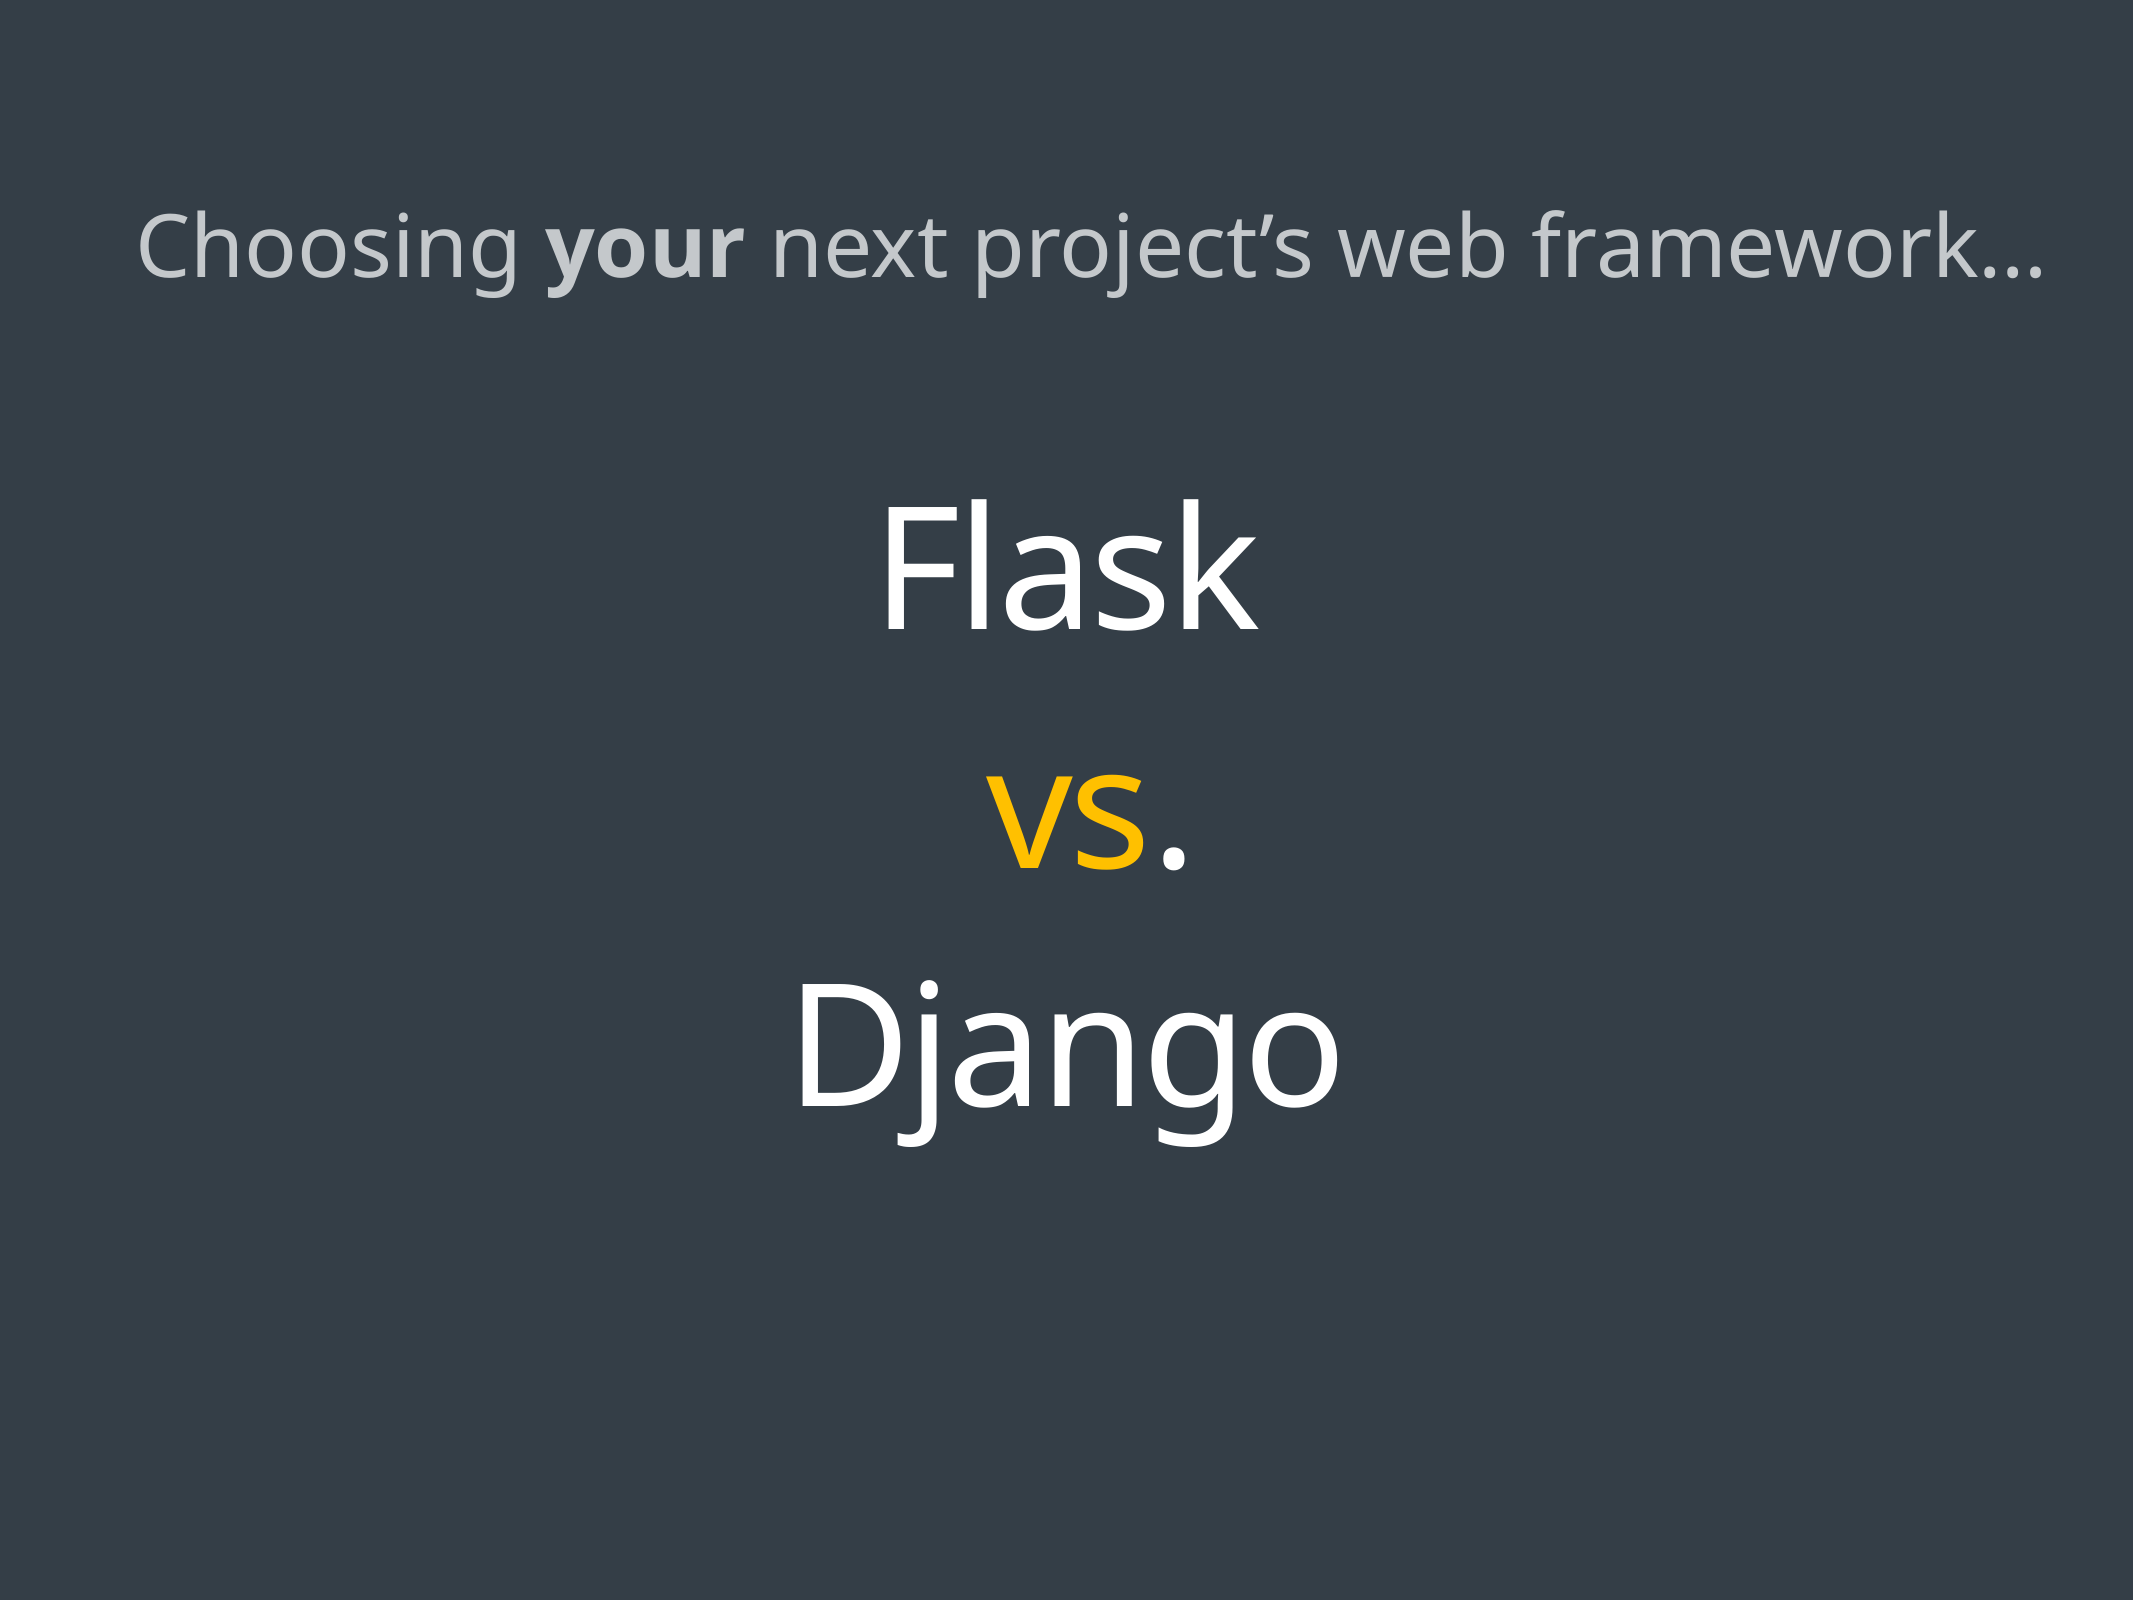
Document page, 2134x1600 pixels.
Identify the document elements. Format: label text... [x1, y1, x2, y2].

text_box Django [107, 838, 2027, 1239]
text_box Choosing your next project’s web framework… [126, 181, 2057, 303]
title vs. [131, 599, 2052, 1001]
text_box Flask [107, 361, 2027, 762]
